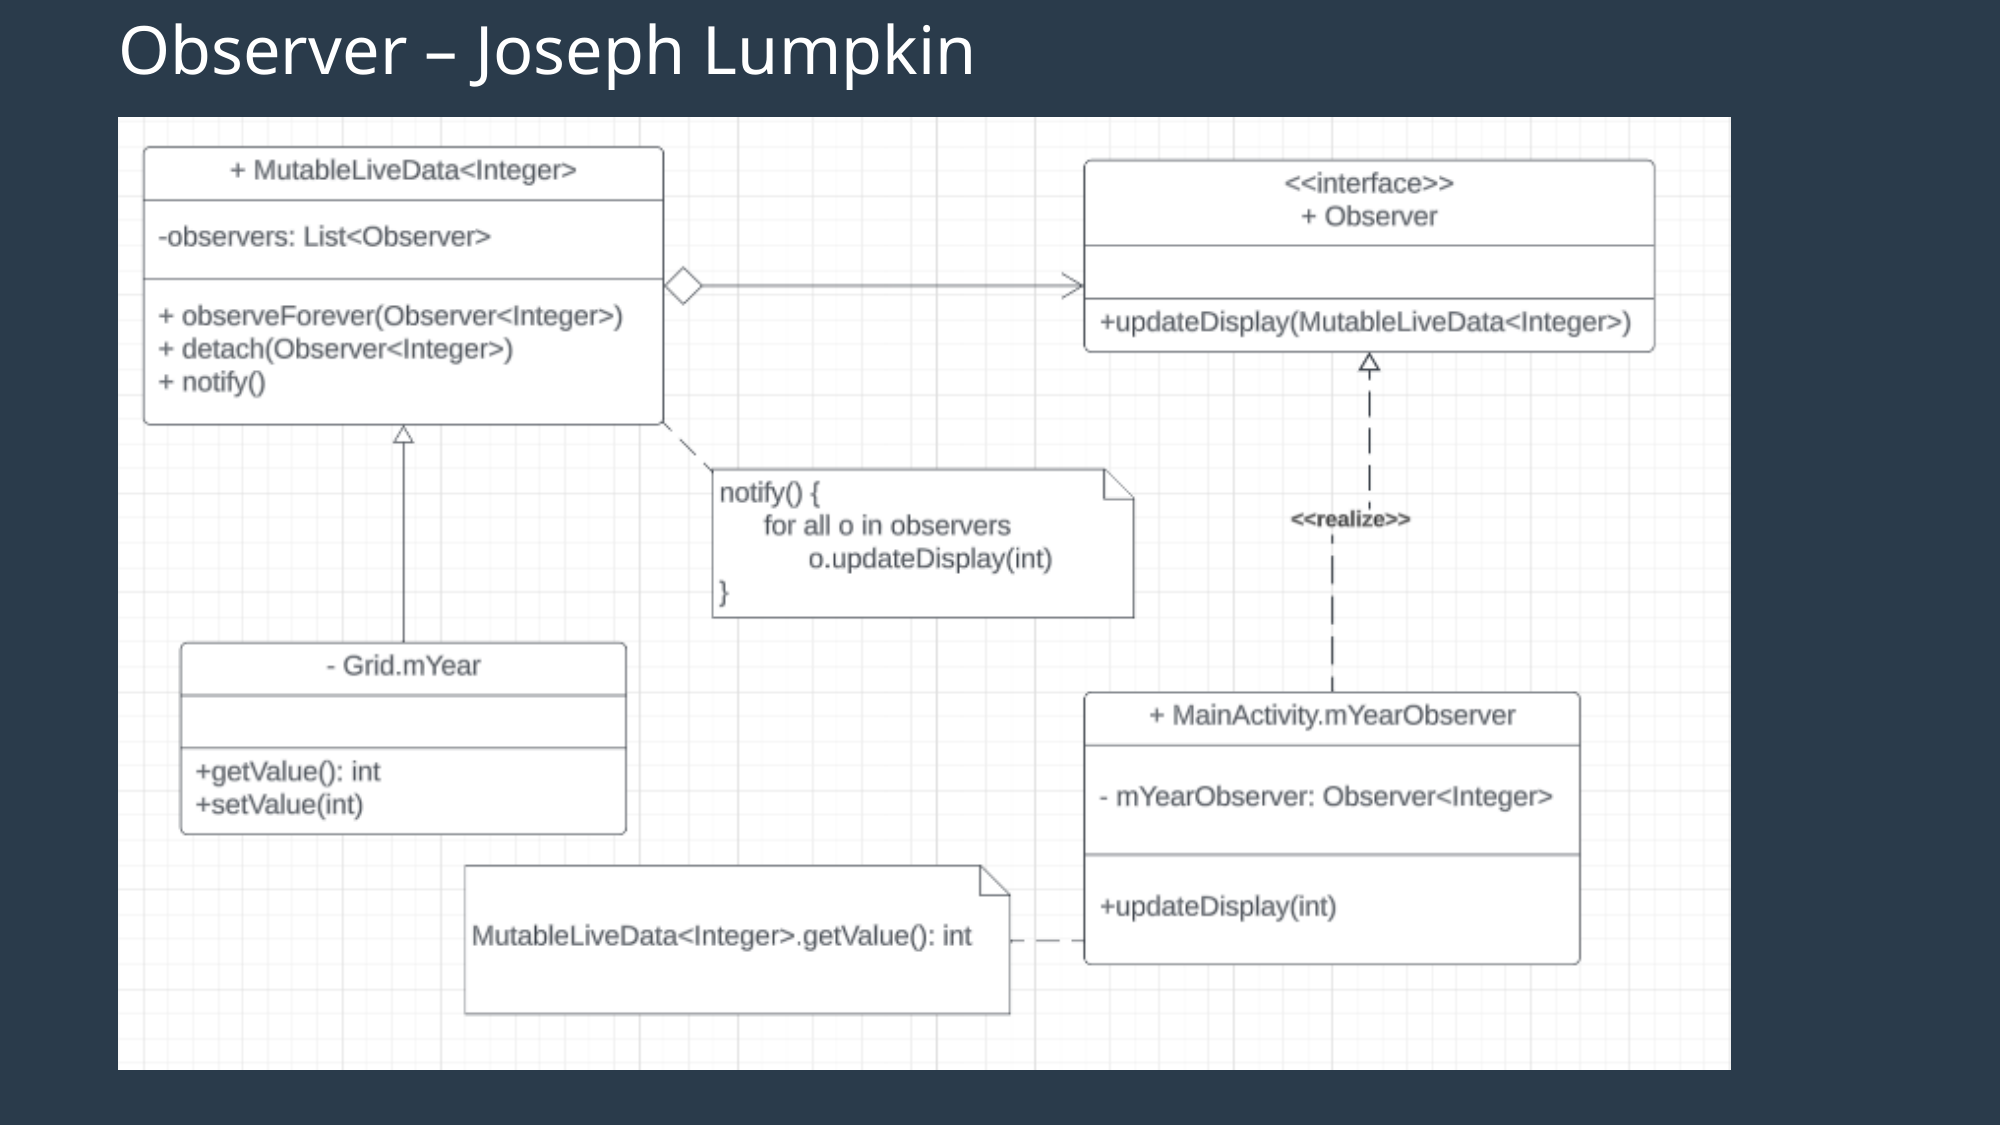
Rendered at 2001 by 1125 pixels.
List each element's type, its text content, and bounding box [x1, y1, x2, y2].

title Observer – Joseph Lumpkin [118, 7, 1878, 119]
picture [118, 117, 1731, 1070]
